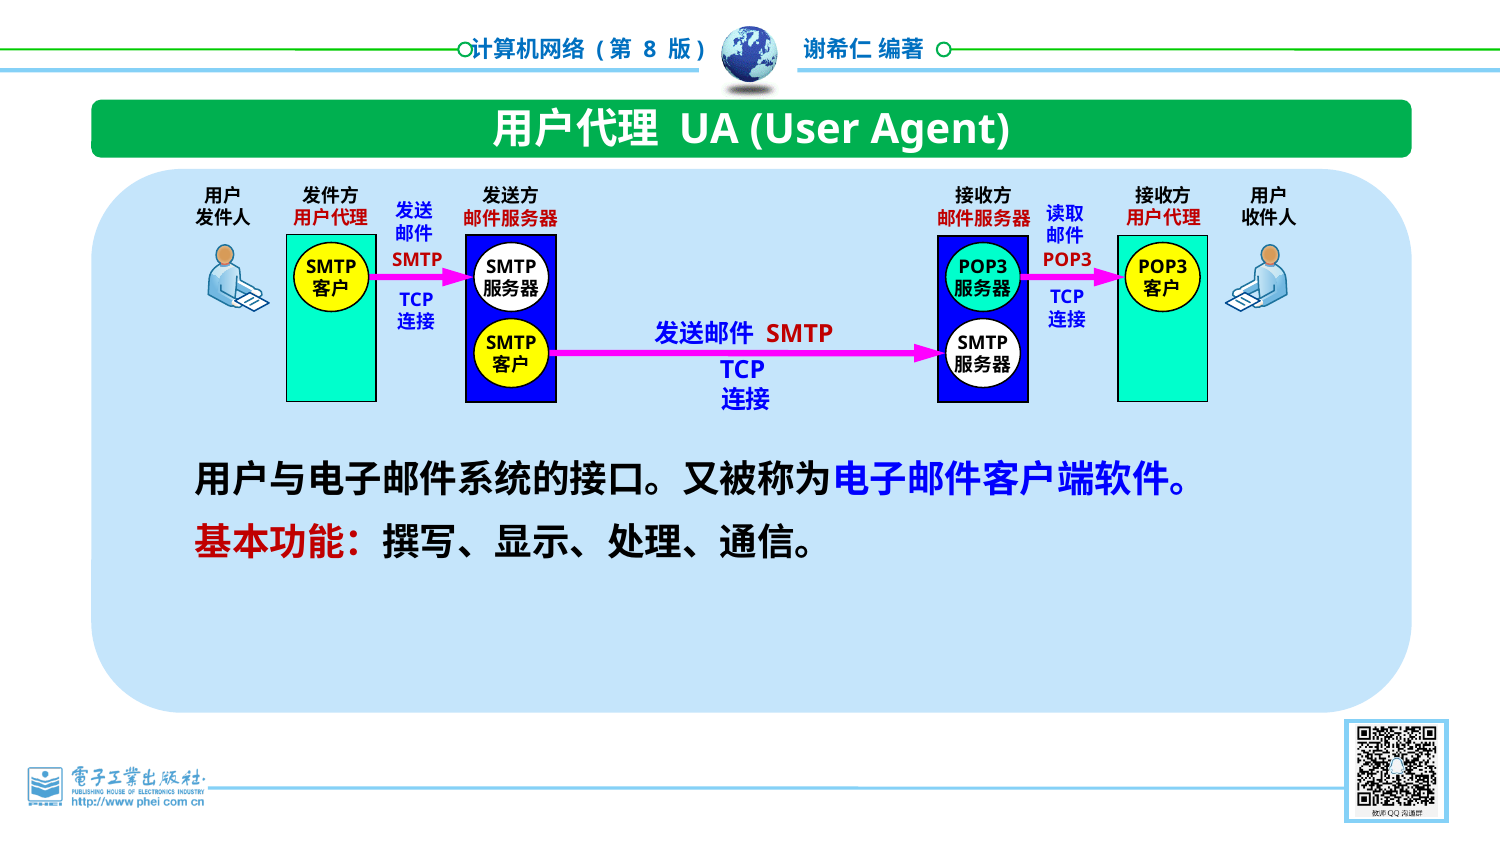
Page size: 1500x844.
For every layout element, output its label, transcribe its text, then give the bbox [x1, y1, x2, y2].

picture [1355, 724, 1438, 817]
text_box 发送邮件 SMTP [639, 309, 849, 353]
text_box [1020, 270, 1126, 284]
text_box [202, 239, 275, 323]
text_box [787, 346, 946, 360]
picture [23, 764, 208, 809]
text_box [91, 99, 477, 158]
text_box SMTP 客户 [293, 242, 369, 312]
text_box TCP 连接 [1033, 278, 1101, 338]
text_box [1117, 236, 1208, 402]
text_box TCP 连接 [382, 280, 451, 340]
text_box POP3 [1028, 239, 1107, 276]
text_box TCP 连接 [705, 346, 787, 422]
text_box POP3 服务器 [945, 242, 1021, 312]
text_box 用户与电子邮件系统的接口。又被称为电子邮件客户端软件。 基本功能：撰写、显示、处理、通信。 [179, 430, 1359, 571]
text_box [1026, 99, 1412, 158]
text_box [466, 237, 557, 402]
text_box 用户 收件人 [1226, 175, 1313, 236]
text_box [938, 235, 1028, 402]
text_box 发送方 邮件服务器 [448, 176, 573, 237]
text_box [453, 272, 473, 284]
text_box 接收方 用户代理 [1111, 175, 1216, 236]
text_box [89, 166, 1414, 715]
text_box SMTP 客户 [473, 318, 549, 388]
text_box 发送 邮件 [380, 191, 449, 252]
text_box 用户代理 UA (User Agent) [477, 94, 1026, 159]
text_box SMTP [377, 239, 458, 278]
text_box 用户 发件人 [180, 175, 267, 236]
text_box 发件方 用户代理 [278, 175, 384, 236]
text_box 读取 邮件 [1031, 194, 1099, 254]
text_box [1219, 239, 1293, 323]
text_box SMTP 服务器 [473, 242, 549, 312]
text_box [286, 236, 377, 402]
text_box POP3 客户 [1125, 242, 1201, 312]
text_box 接收方 邮件服务器 [922, 176, 1046, 237]
picture [719, 24, 779, 94]
text_box SMTP 服务器 [945, 318, 1021, 388]
